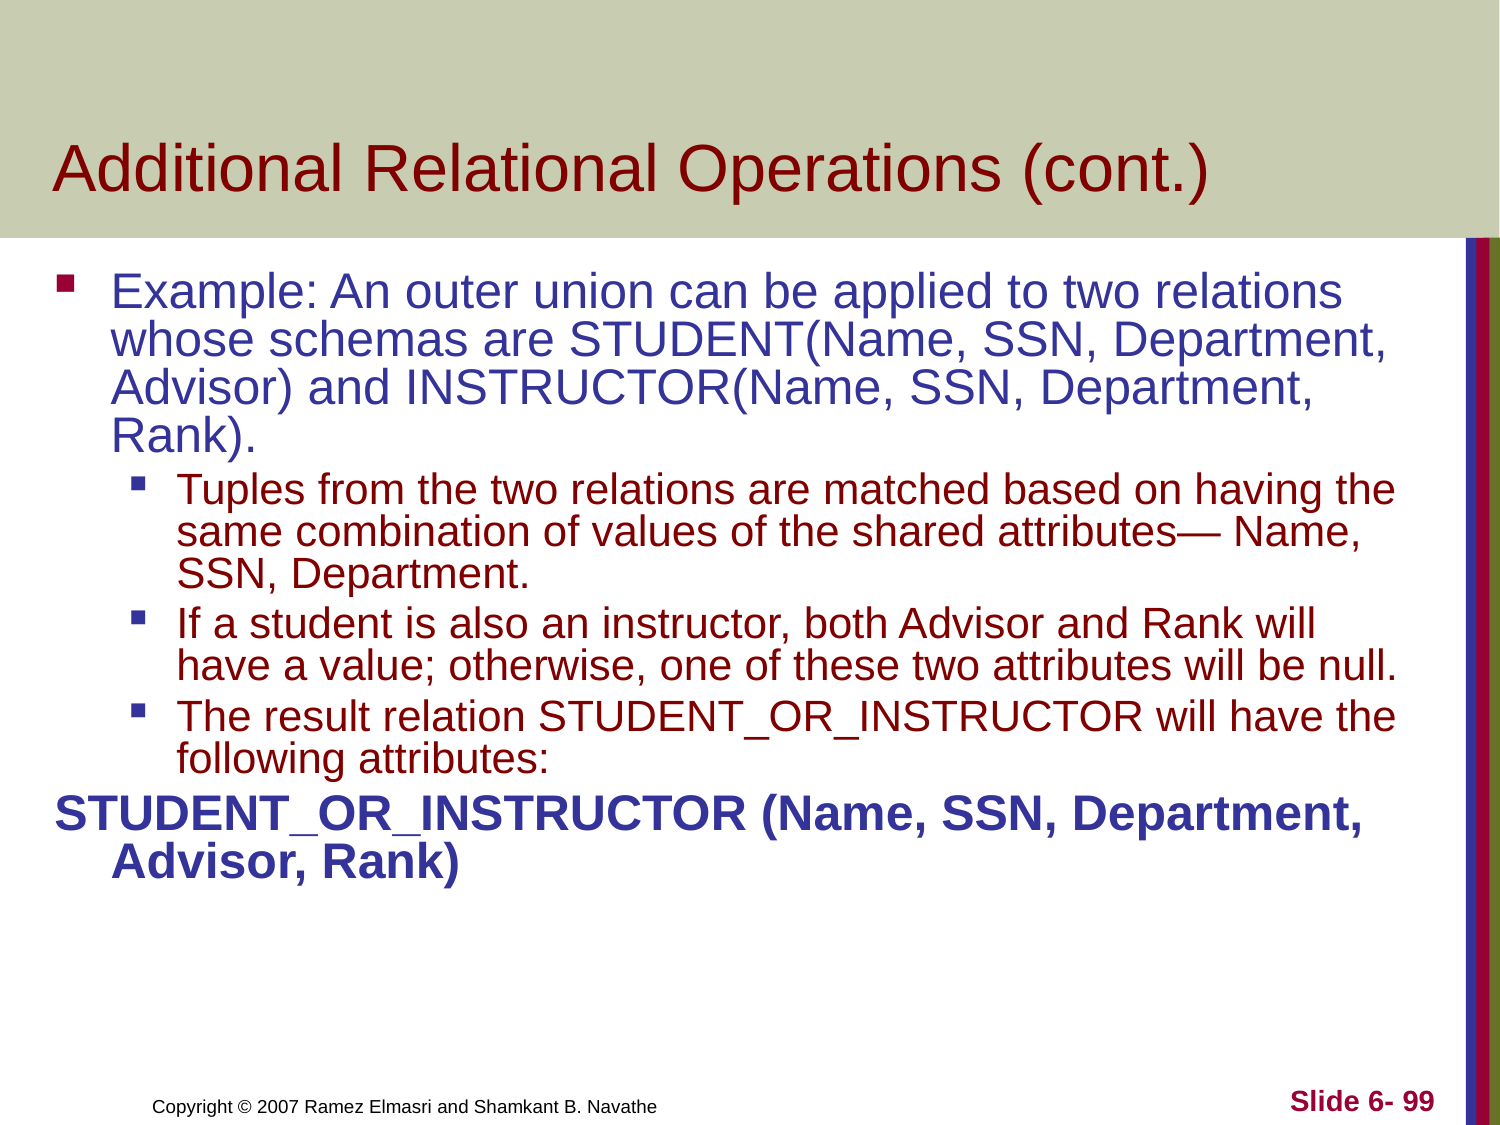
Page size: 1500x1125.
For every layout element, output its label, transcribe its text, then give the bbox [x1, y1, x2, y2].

list Example: An outer union can be applied to two relations whose schemas are STUDENT(Name, SSN, Department, Advisor) and INSTRUCTOR(Name, SSN, Department, Rank). Tuples from the two relations are matched based on having the same combination of values of the shared attributes— Name, SSN, Department. If a student is also an instructor, both Advisor and Rank will have a value; otherwise, one of these two attributes will be null. The result relation STUDENT_OR_INSTRUCTOR will have the following attributes: STUDENT_OR_INSTRUCTOR (Name, SSN, Department, Advisor, Rank) [39, 262, 1401, 1013]
slide_number Slide 6- 99 [1137, 1049, 1451, 1125]
title Additional Relational Operations (cont.) [37, 49, 1317, 213]
